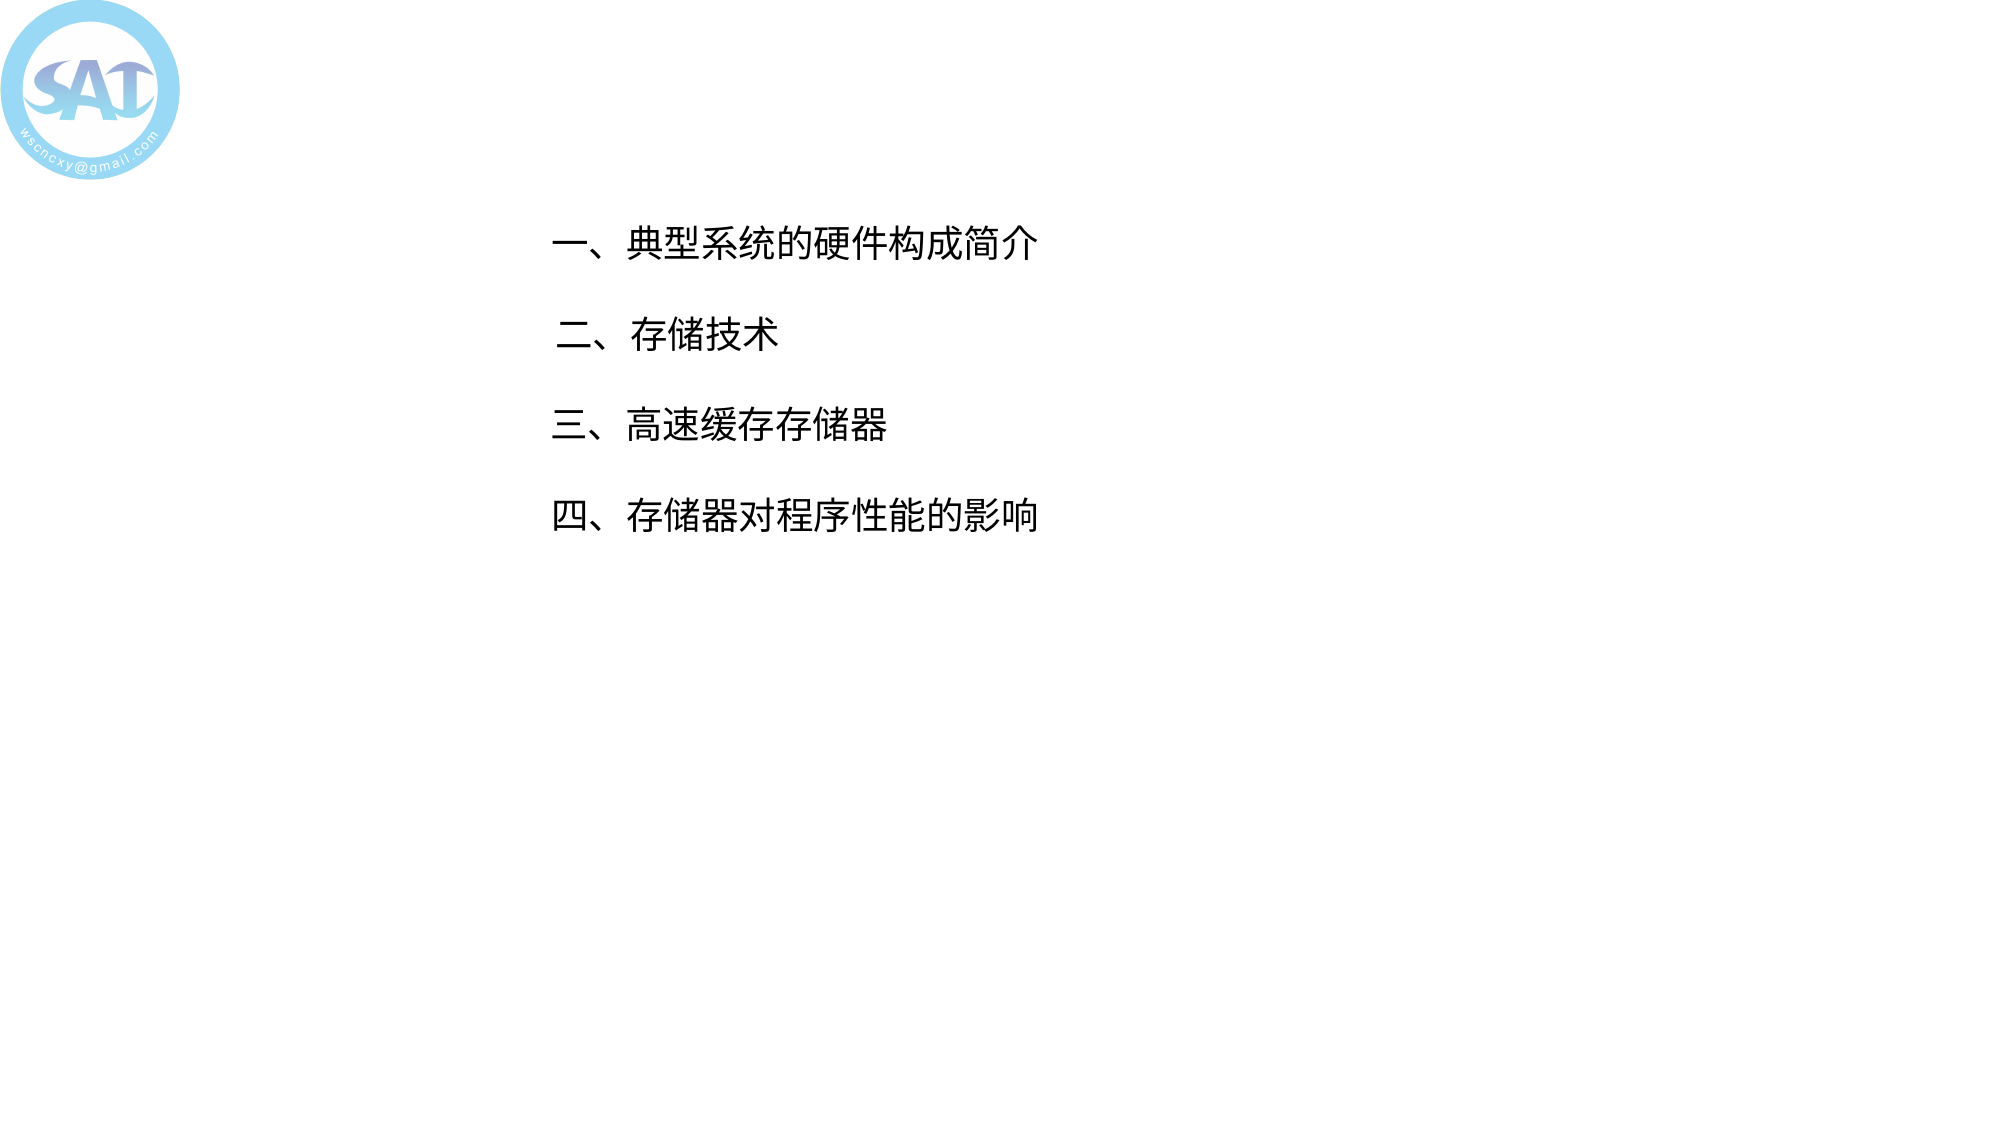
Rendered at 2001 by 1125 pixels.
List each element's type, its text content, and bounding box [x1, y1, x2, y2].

text_box 一、典型系统的硬件构成简介 [536, 212, 1054, 273]
text_box 三、高速缓存存储器 [535, 393, 903, 454]
text_box 二、存储技术 [540, 303, 804, 363]
text_box 四、存储器对程序性能的影响 [536, 484, 1054, 545]
